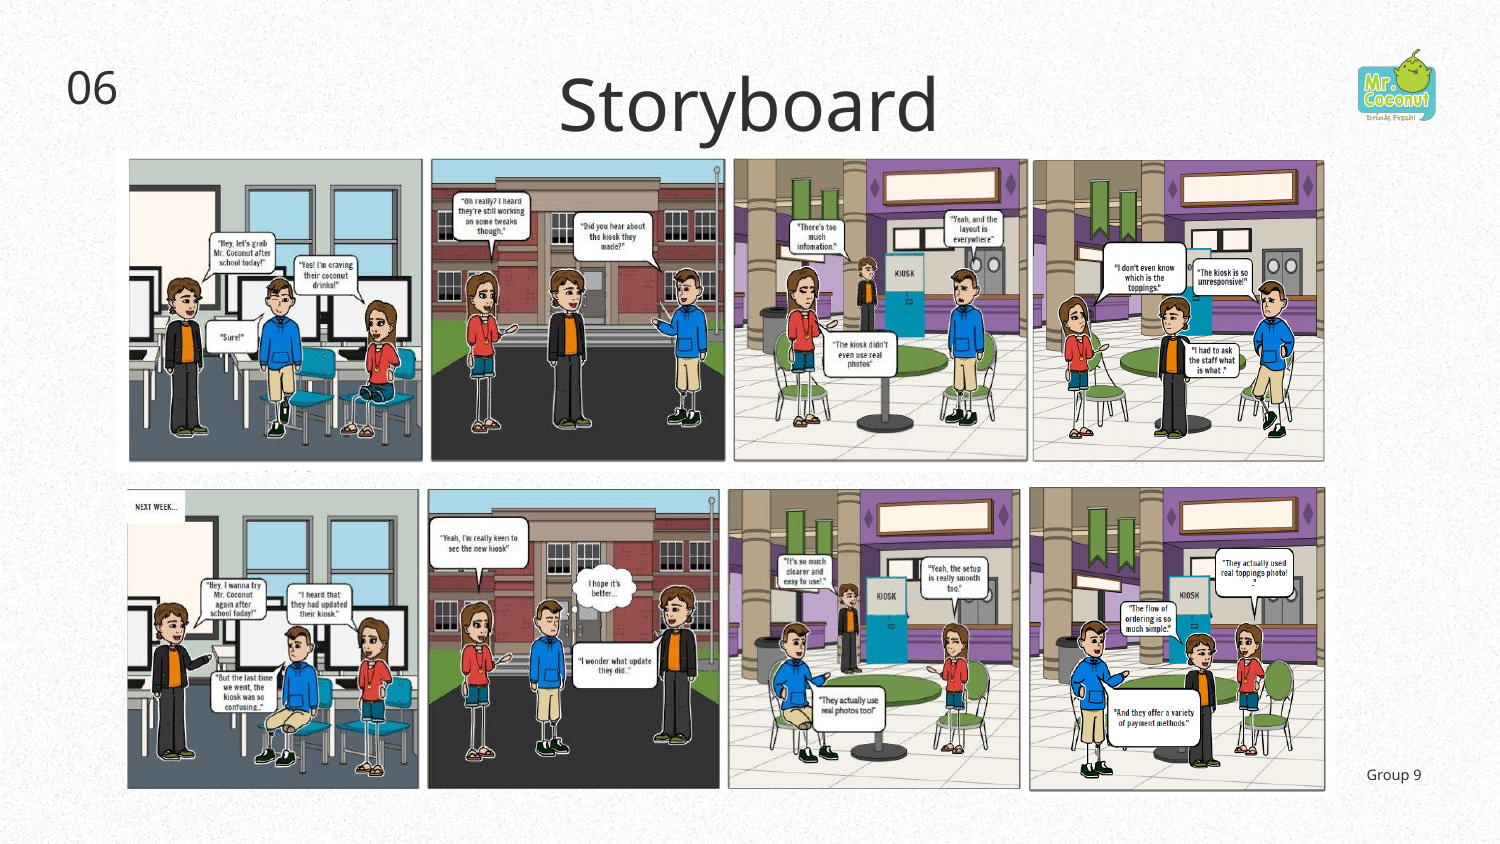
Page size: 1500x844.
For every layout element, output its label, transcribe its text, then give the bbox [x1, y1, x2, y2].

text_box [116, 151, 1335, 797]
picture [1349, 42, 1445, 137]
title Storyboard [305, 43, 1195, 149]
title 06 [50, 43, 142, 105]
text_box Group 9 [1351, 757, 1443, 793]
